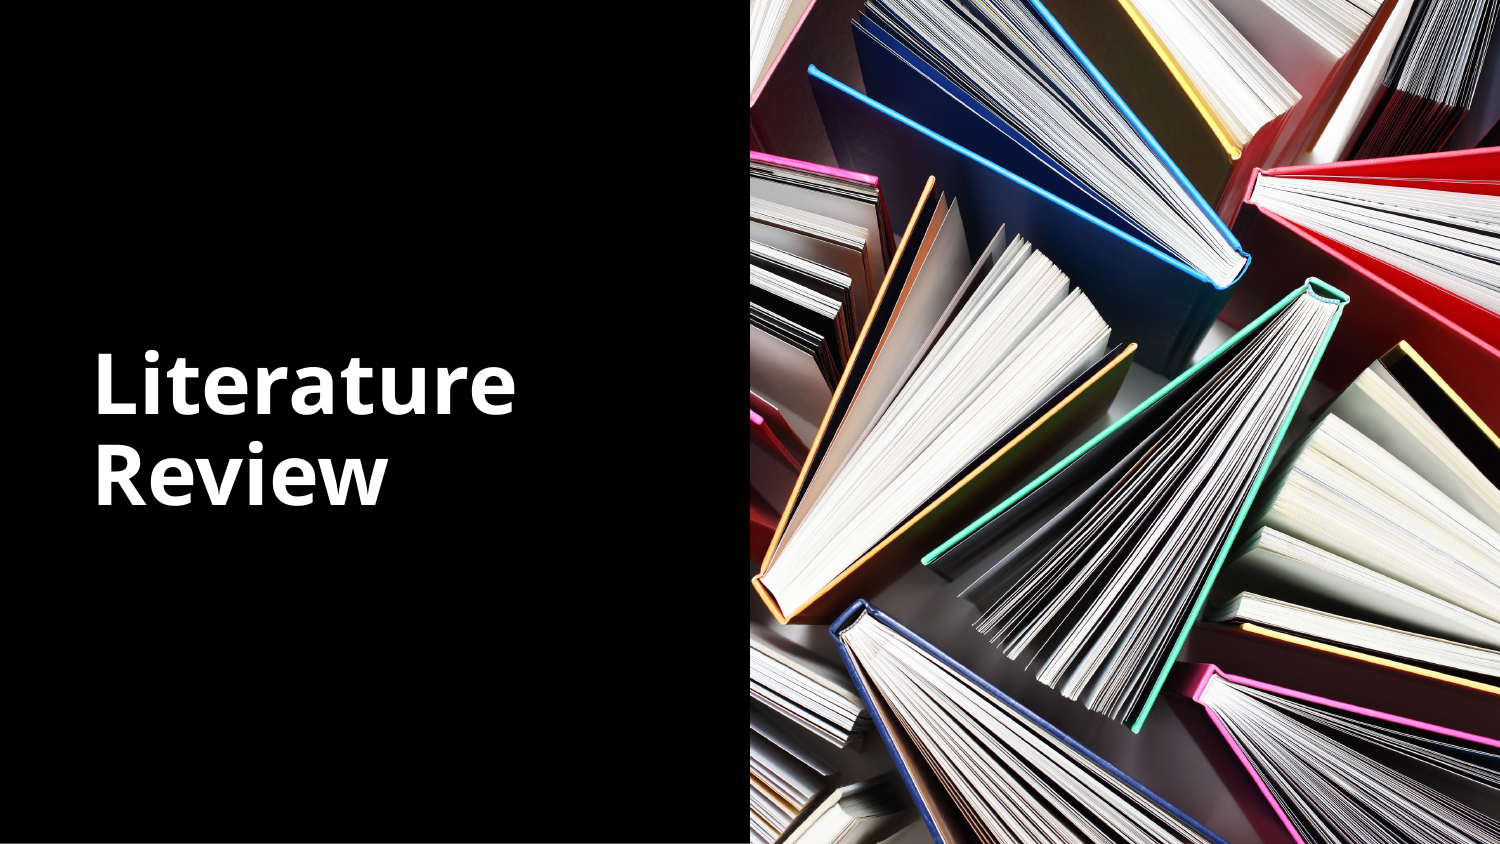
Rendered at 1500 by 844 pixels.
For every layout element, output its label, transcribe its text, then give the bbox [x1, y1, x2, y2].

picture [749, 0, 1500, 844]
title Literature Review [80, 80, 672, 530]
text_box [0, 0, 749, 844]
